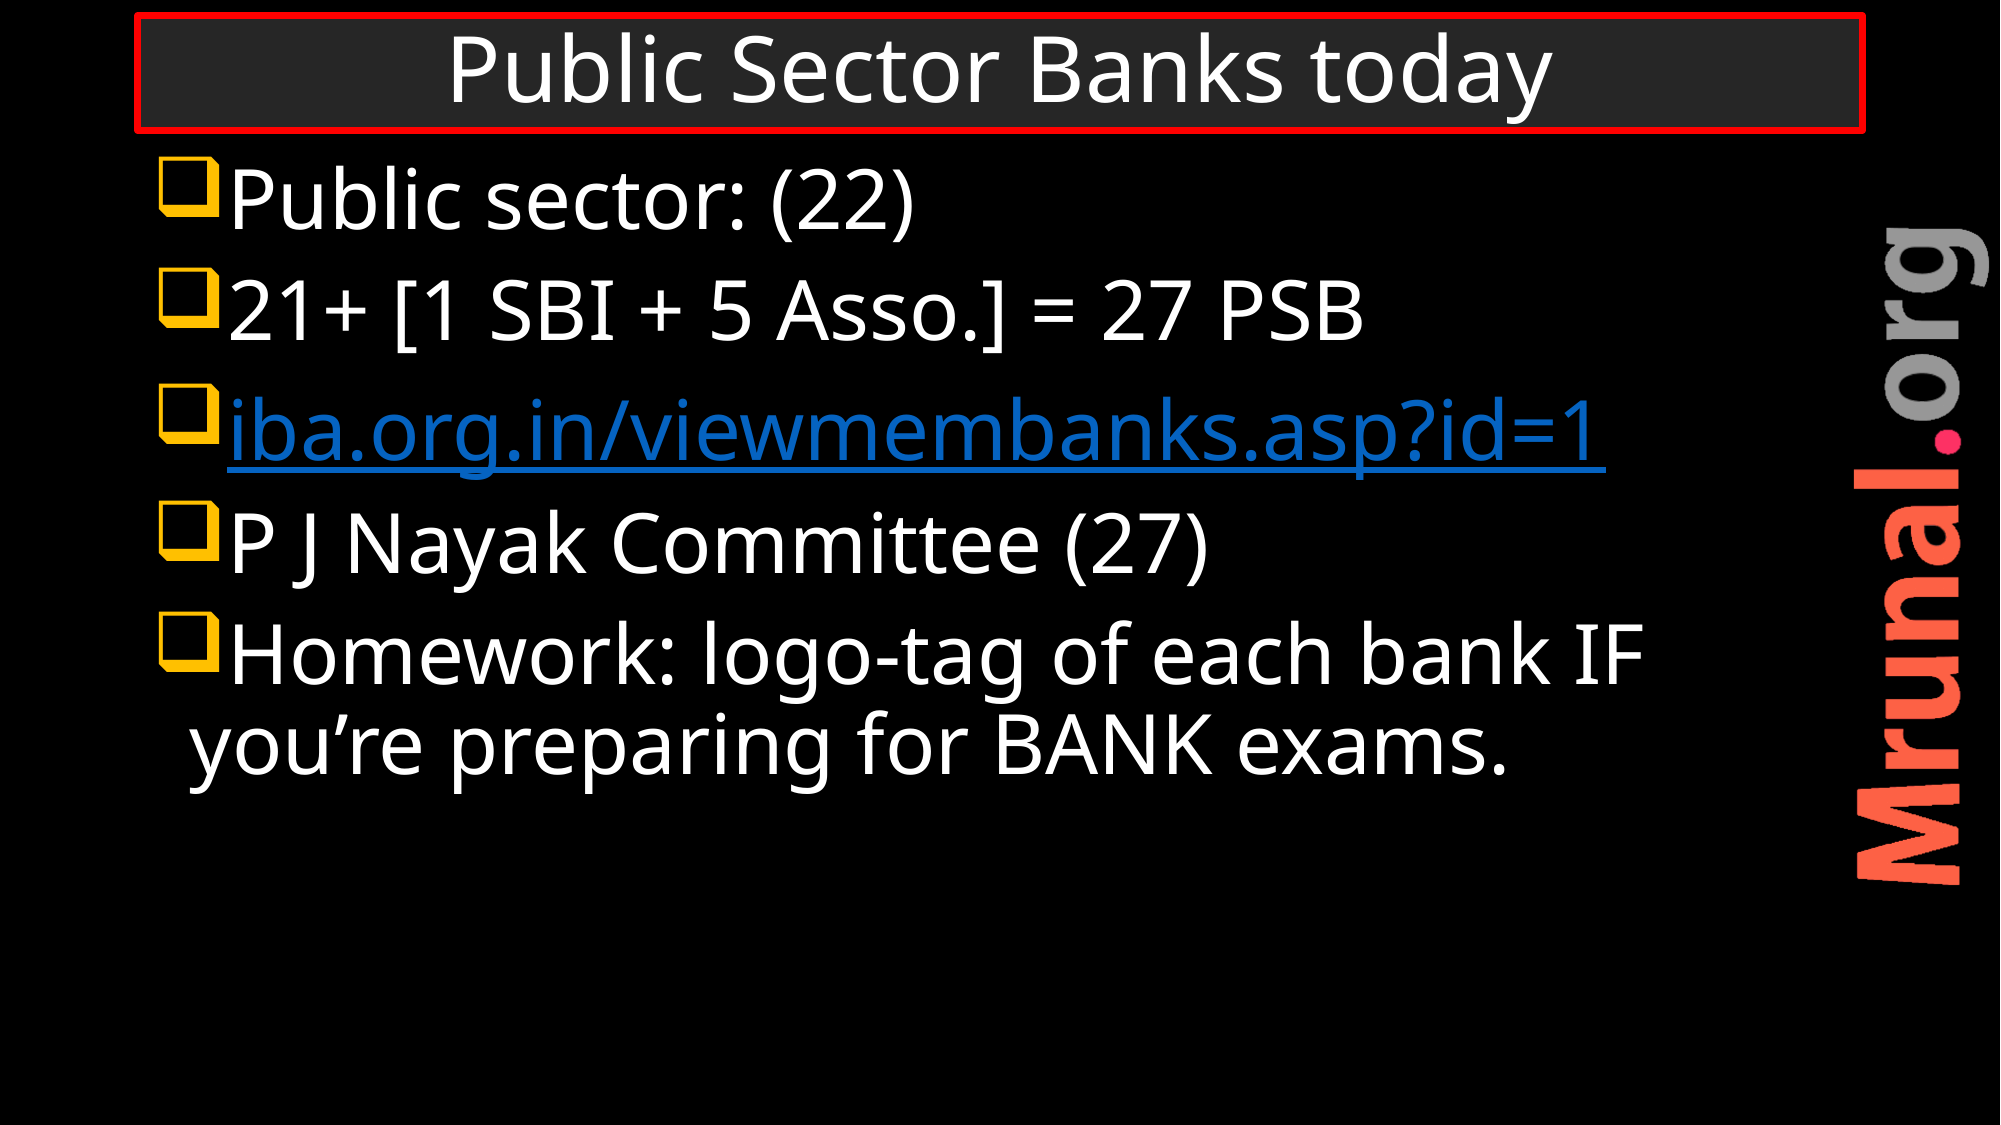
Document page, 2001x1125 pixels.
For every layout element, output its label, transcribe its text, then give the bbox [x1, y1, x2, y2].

picture [1863, 223, 2000, 894]
list Public sector: (22) 21+ [1 SBI + 5 Asso.] = 27 PSB iba.org.in/viewmembanks.asp?id=1 P J Nayak Committee (27) Homework: logo-tag of each bank IF you’re preparing for BANK exams. [137, 149, 1863, 1014]
title Public Sector Banks today [134, 12, 1866, 134]
